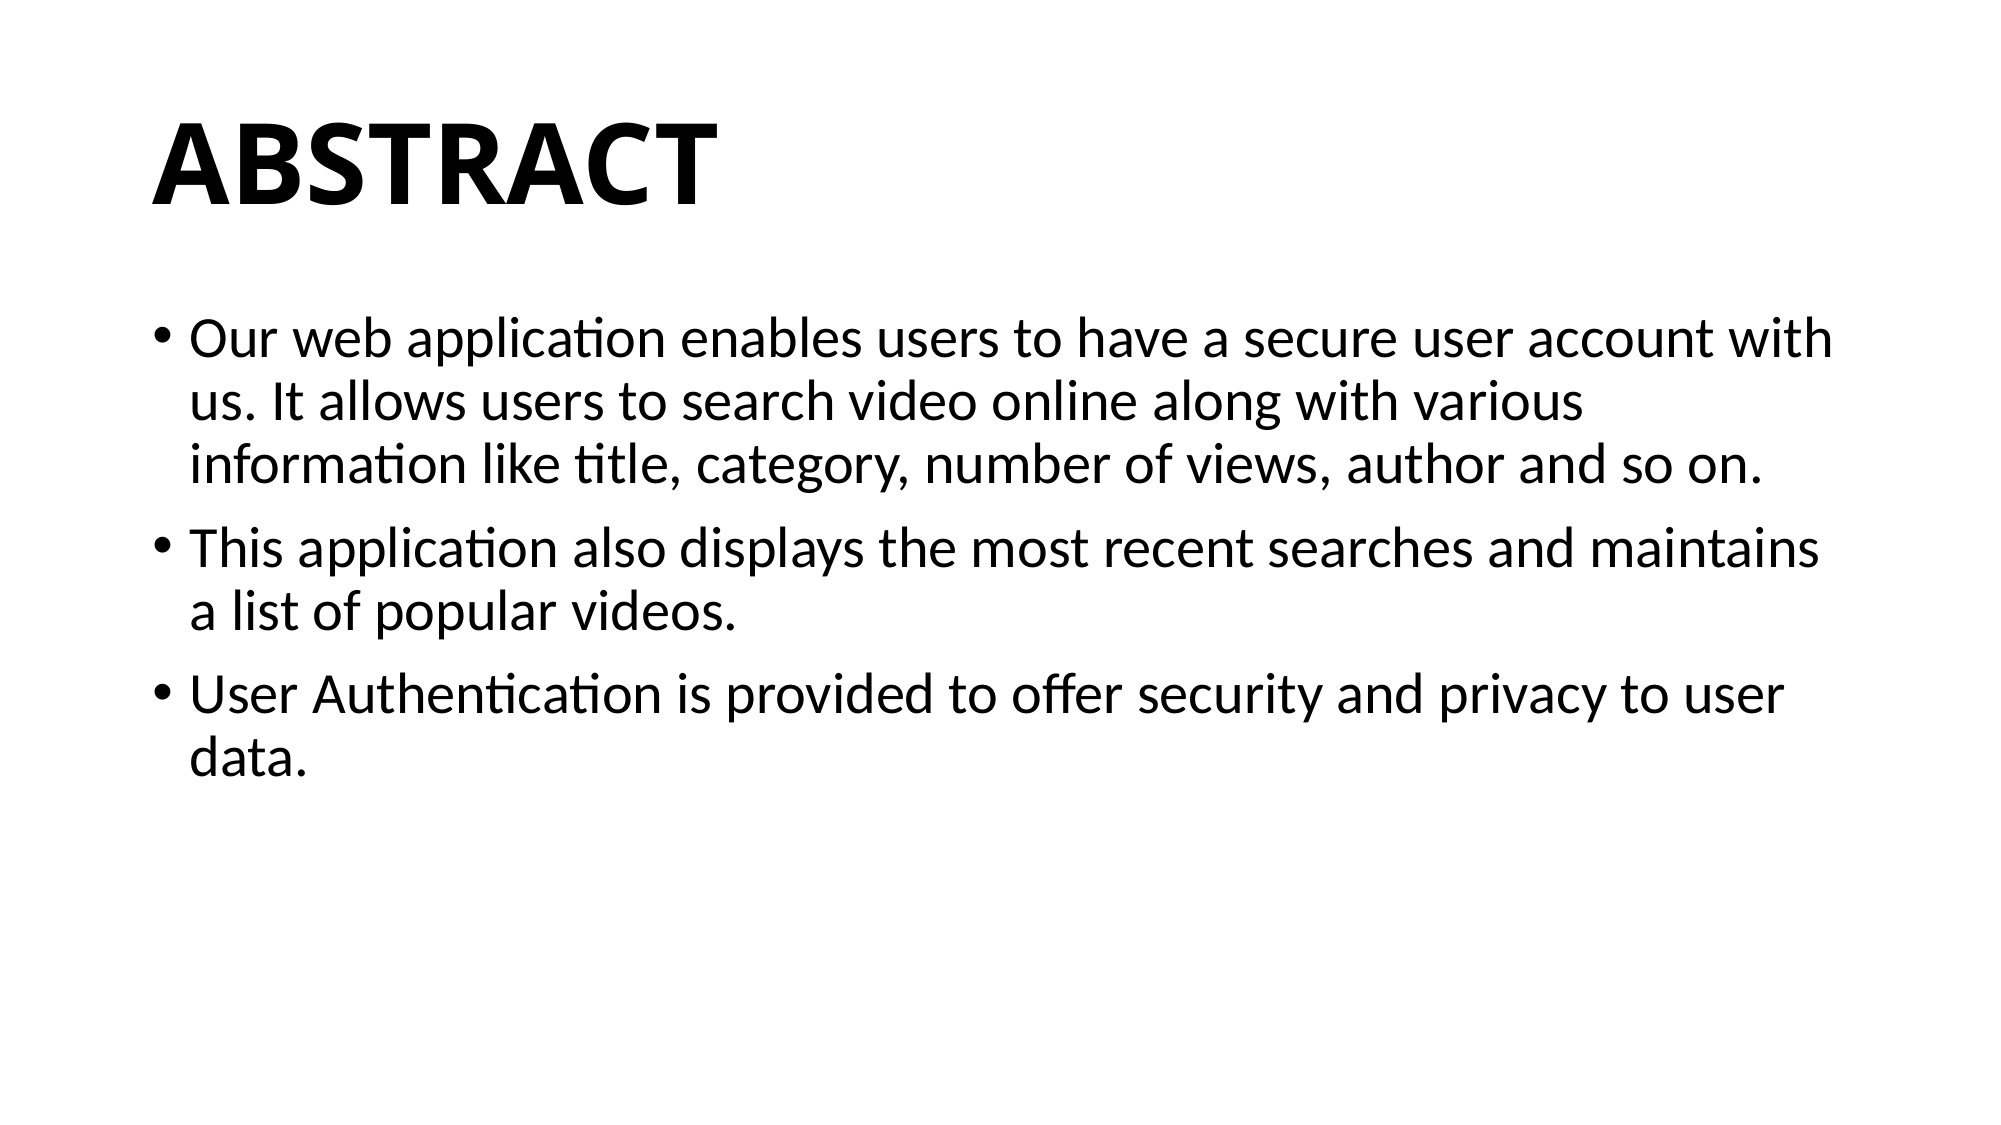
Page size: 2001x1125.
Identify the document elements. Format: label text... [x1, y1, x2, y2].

title ABSTRACT [137, 59, 1863, 278]
list Our web application enables users to have a secure user account with us. It allows users to search video online along with various information like title, category, number of views, author and so on. This application also displays the most recent searches and maintains a list of popular videos. User Authentication is provided to offer security and privacy to user data. [137, 299, 1863, 1014]
